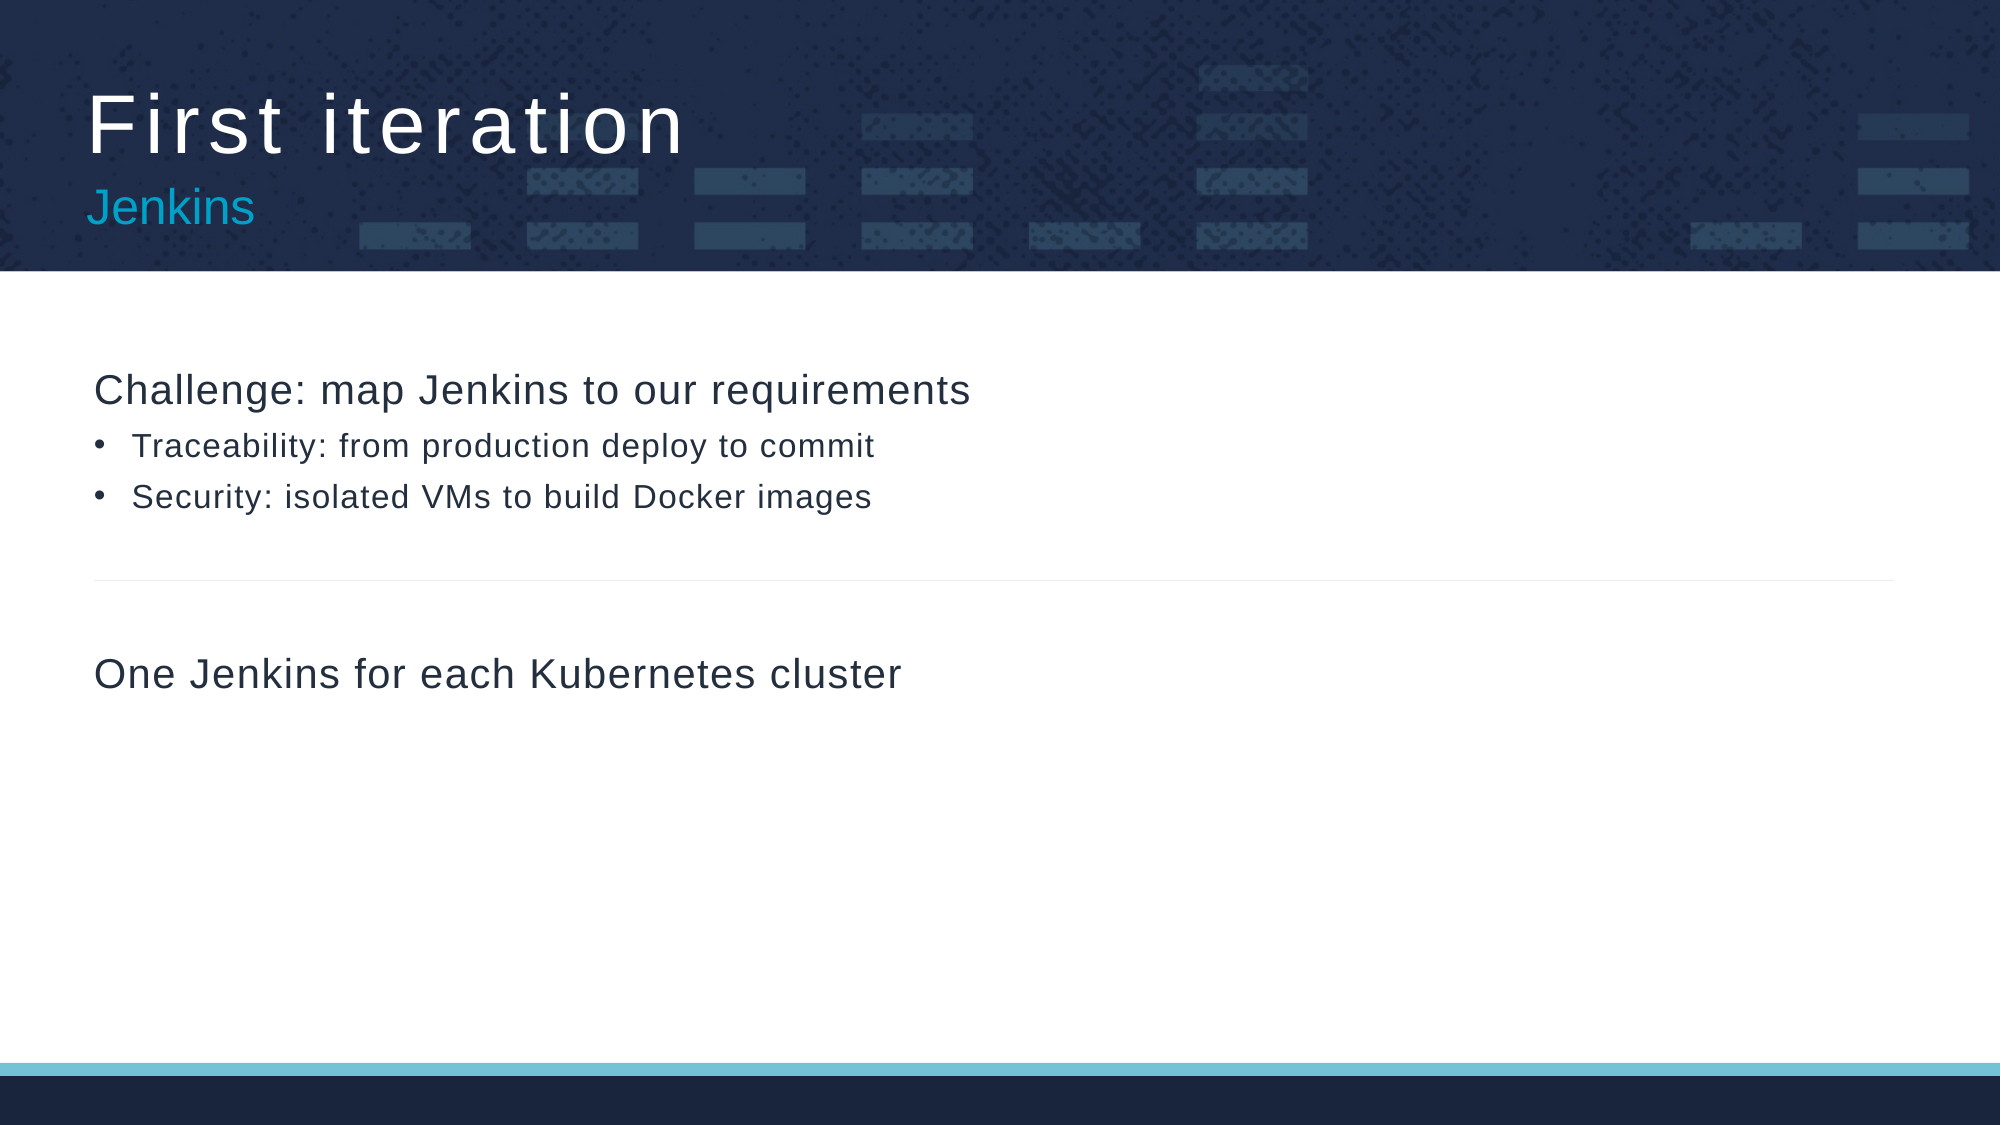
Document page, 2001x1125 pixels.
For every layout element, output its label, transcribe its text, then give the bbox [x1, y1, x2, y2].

title First iteration [56, 57, 1944, 173]
list Jenkins [56, 181, 1944, 268]
text_box One Jenkins for each Kubernetes cluster [93, 636, 1942, 707]
text_box Challenge: map Jenkins to our requirements Traceability: from production deploy to commit Security: isolated VMs to build Docker images [93, 353, 1942, 526]
picture [0, 0, 2000, 271]
